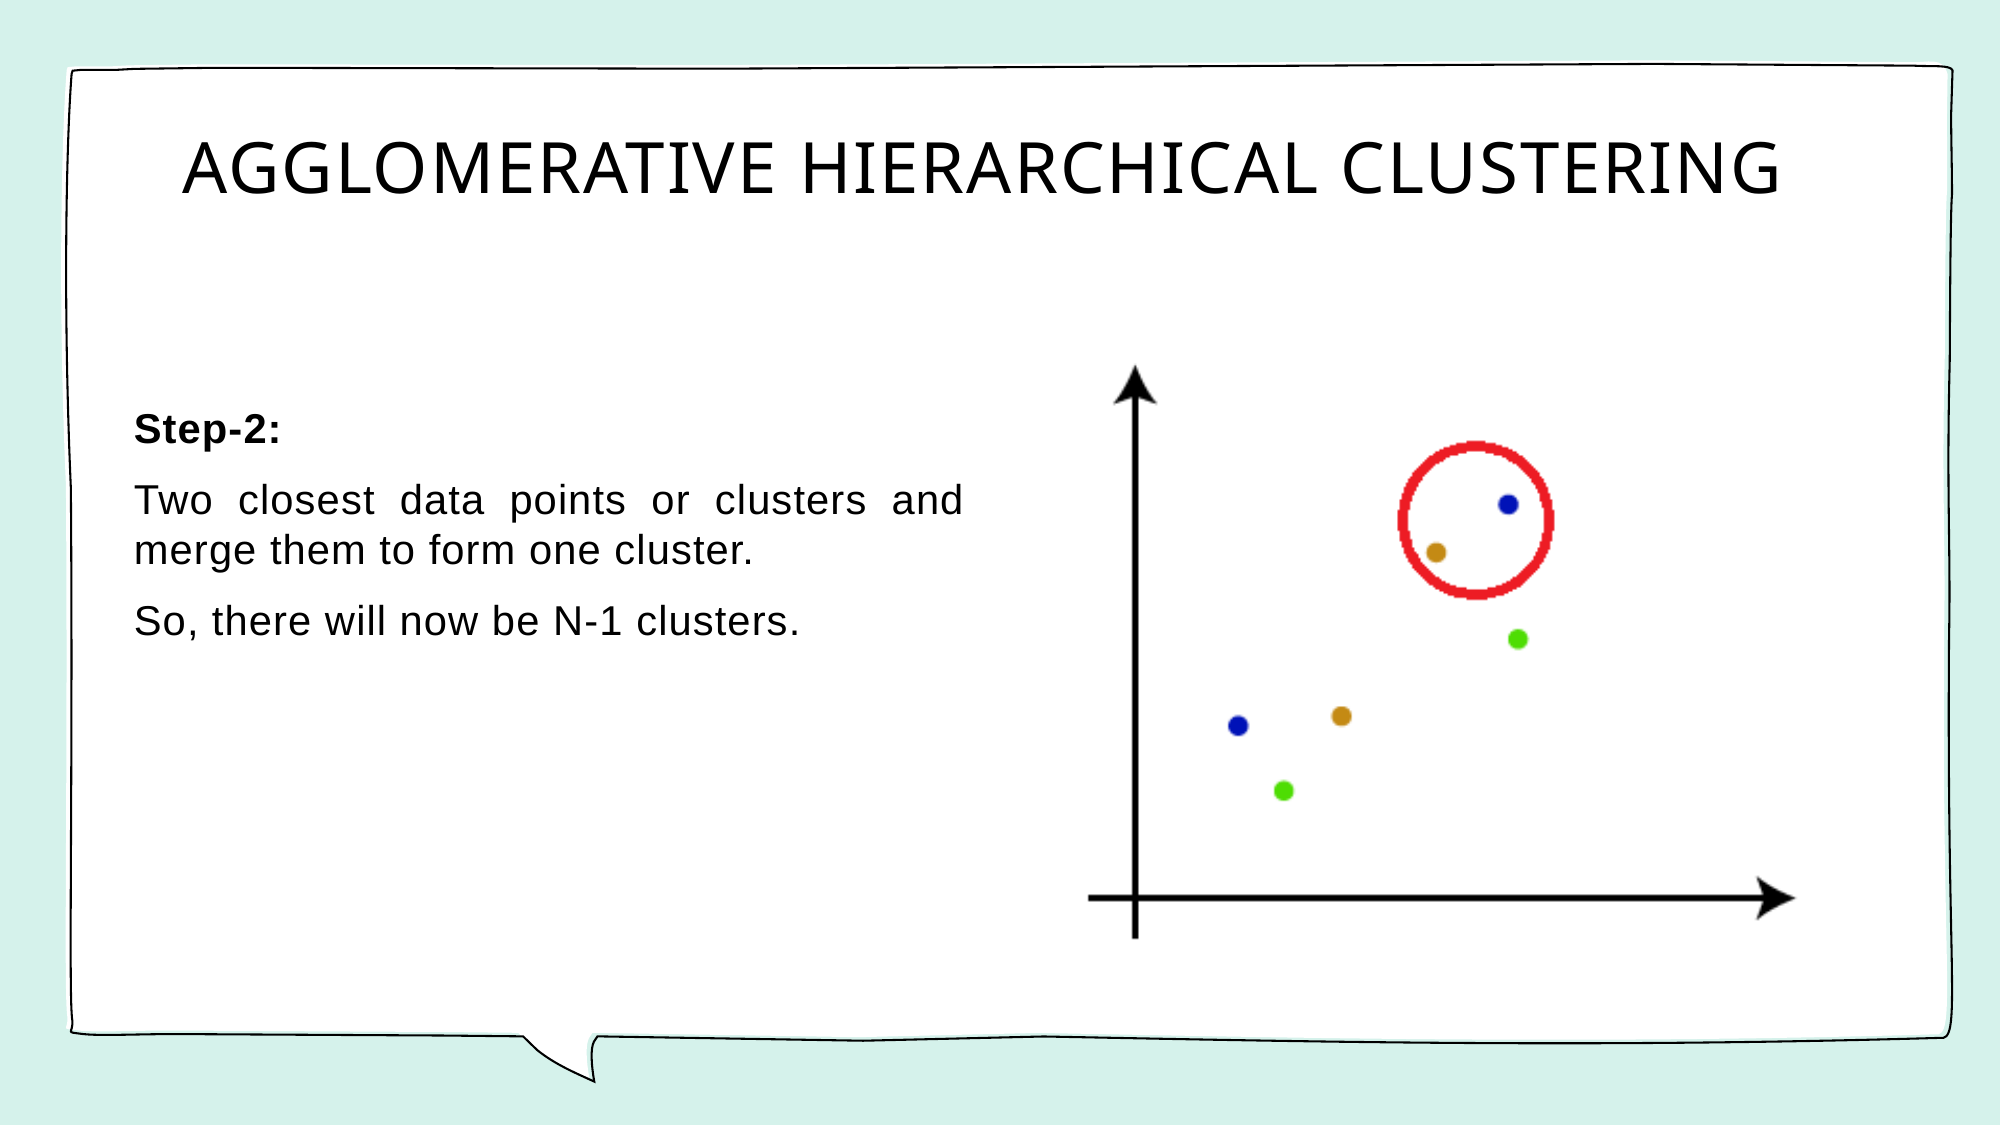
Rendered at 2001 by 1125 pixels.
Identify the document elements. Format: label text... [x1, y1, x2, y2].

list Step-2: Two closest data points or clusters and merge them to form one cluster. So, there will now be N-1 clusters. [119, 323, 981, 976]
picture [1047, 318, 1883, 977]
title AGGLOMERATIVE HIERARCHICAL CLUSTERING [167, 91, 1863, 324]
